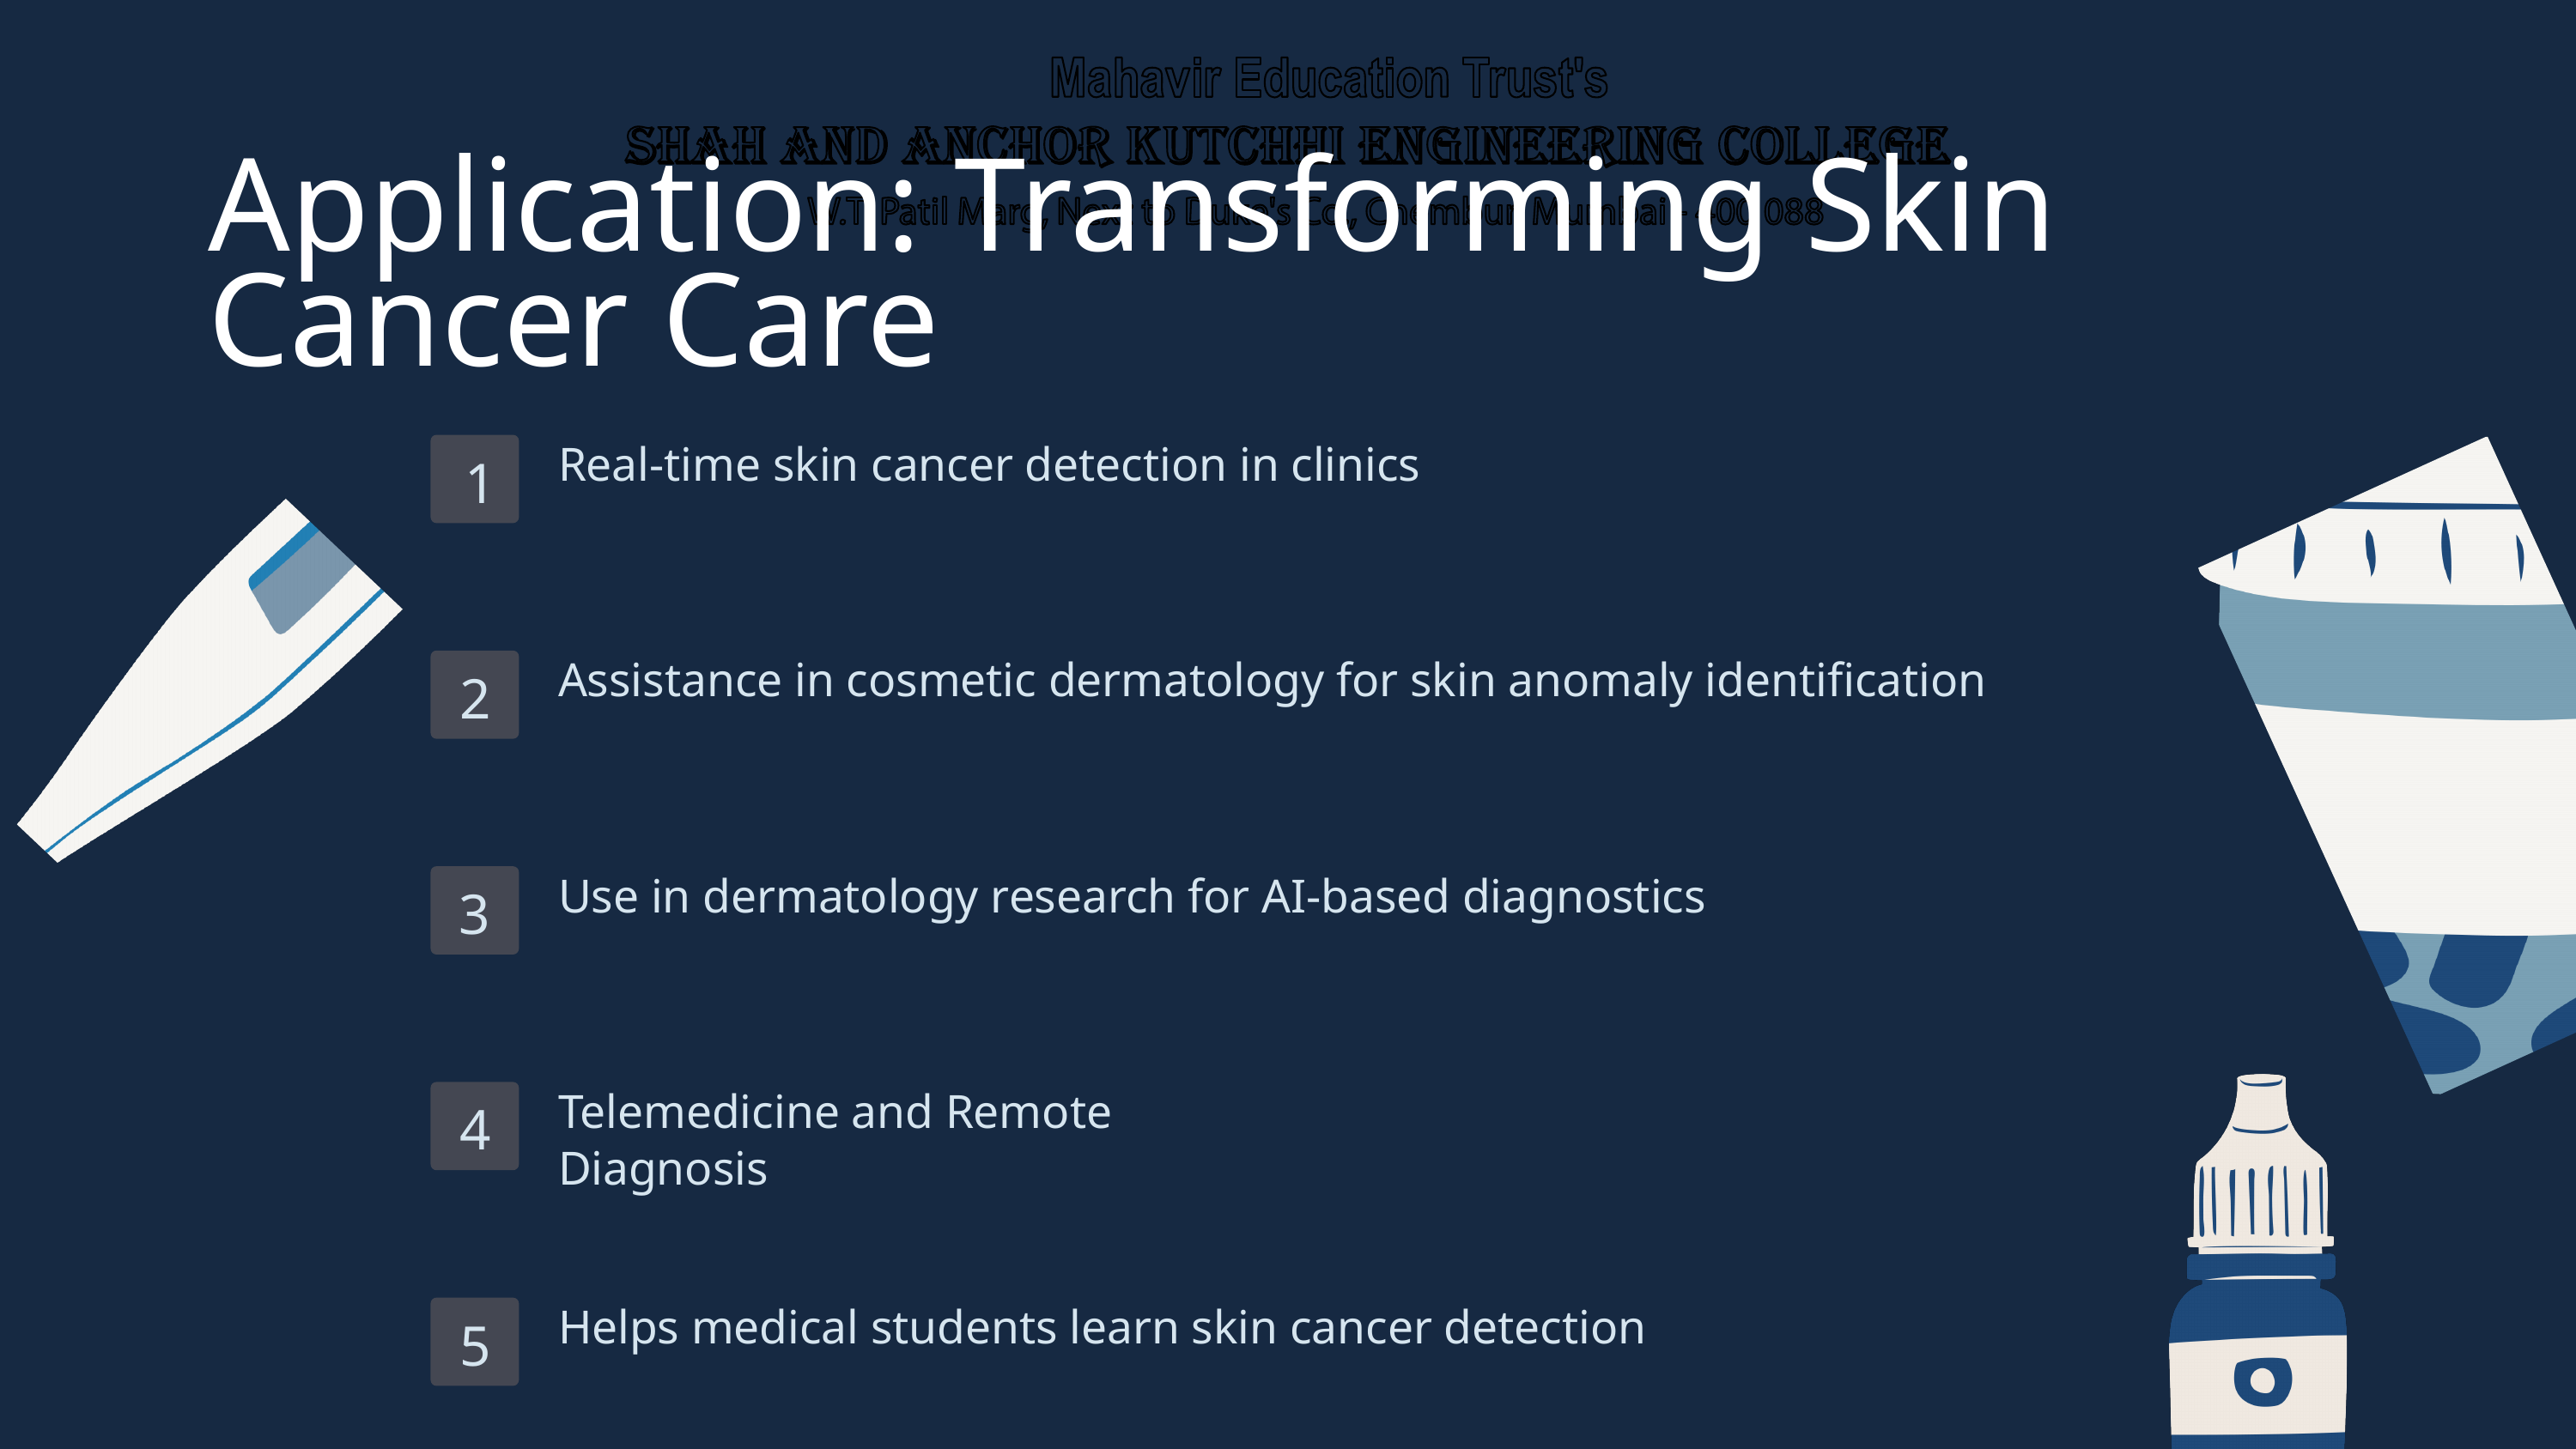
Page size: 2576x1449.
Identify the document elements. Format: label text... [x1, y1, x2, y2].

text_box [2169, 1074, 2348, 1449]
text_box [430, 650, 519, 739]
text_box Helps medical students learn skin cancer detection [557, 1296, 1653, 1354]
text_box Assistance in cosmetic dermatology for skin anomaly identification [557, 649, 1994, 706]
text_box Real-time skin cancer detection in clinics [557, 433, 1444, 491]
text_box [430, 1082, 519, 1171]
text_box Use in dermatology research for AI-based diagnostics [557, 864, 1708, 922]
text_box [2194, 436, 2576, 1098]
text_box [625, 57, 1951, 233]
text_box [0, 306, 571, 1075]
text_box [430, 434, 519, 524]
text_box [430, 1297, 519, 1386]
text_box Application: Transforming Skin Cancer Care [208, 161, 2368, 393]
text_box Telemedicine and Remote Diagnosis [557, 1080, 1334, 1195]
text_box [430, 866, 519, 955]
